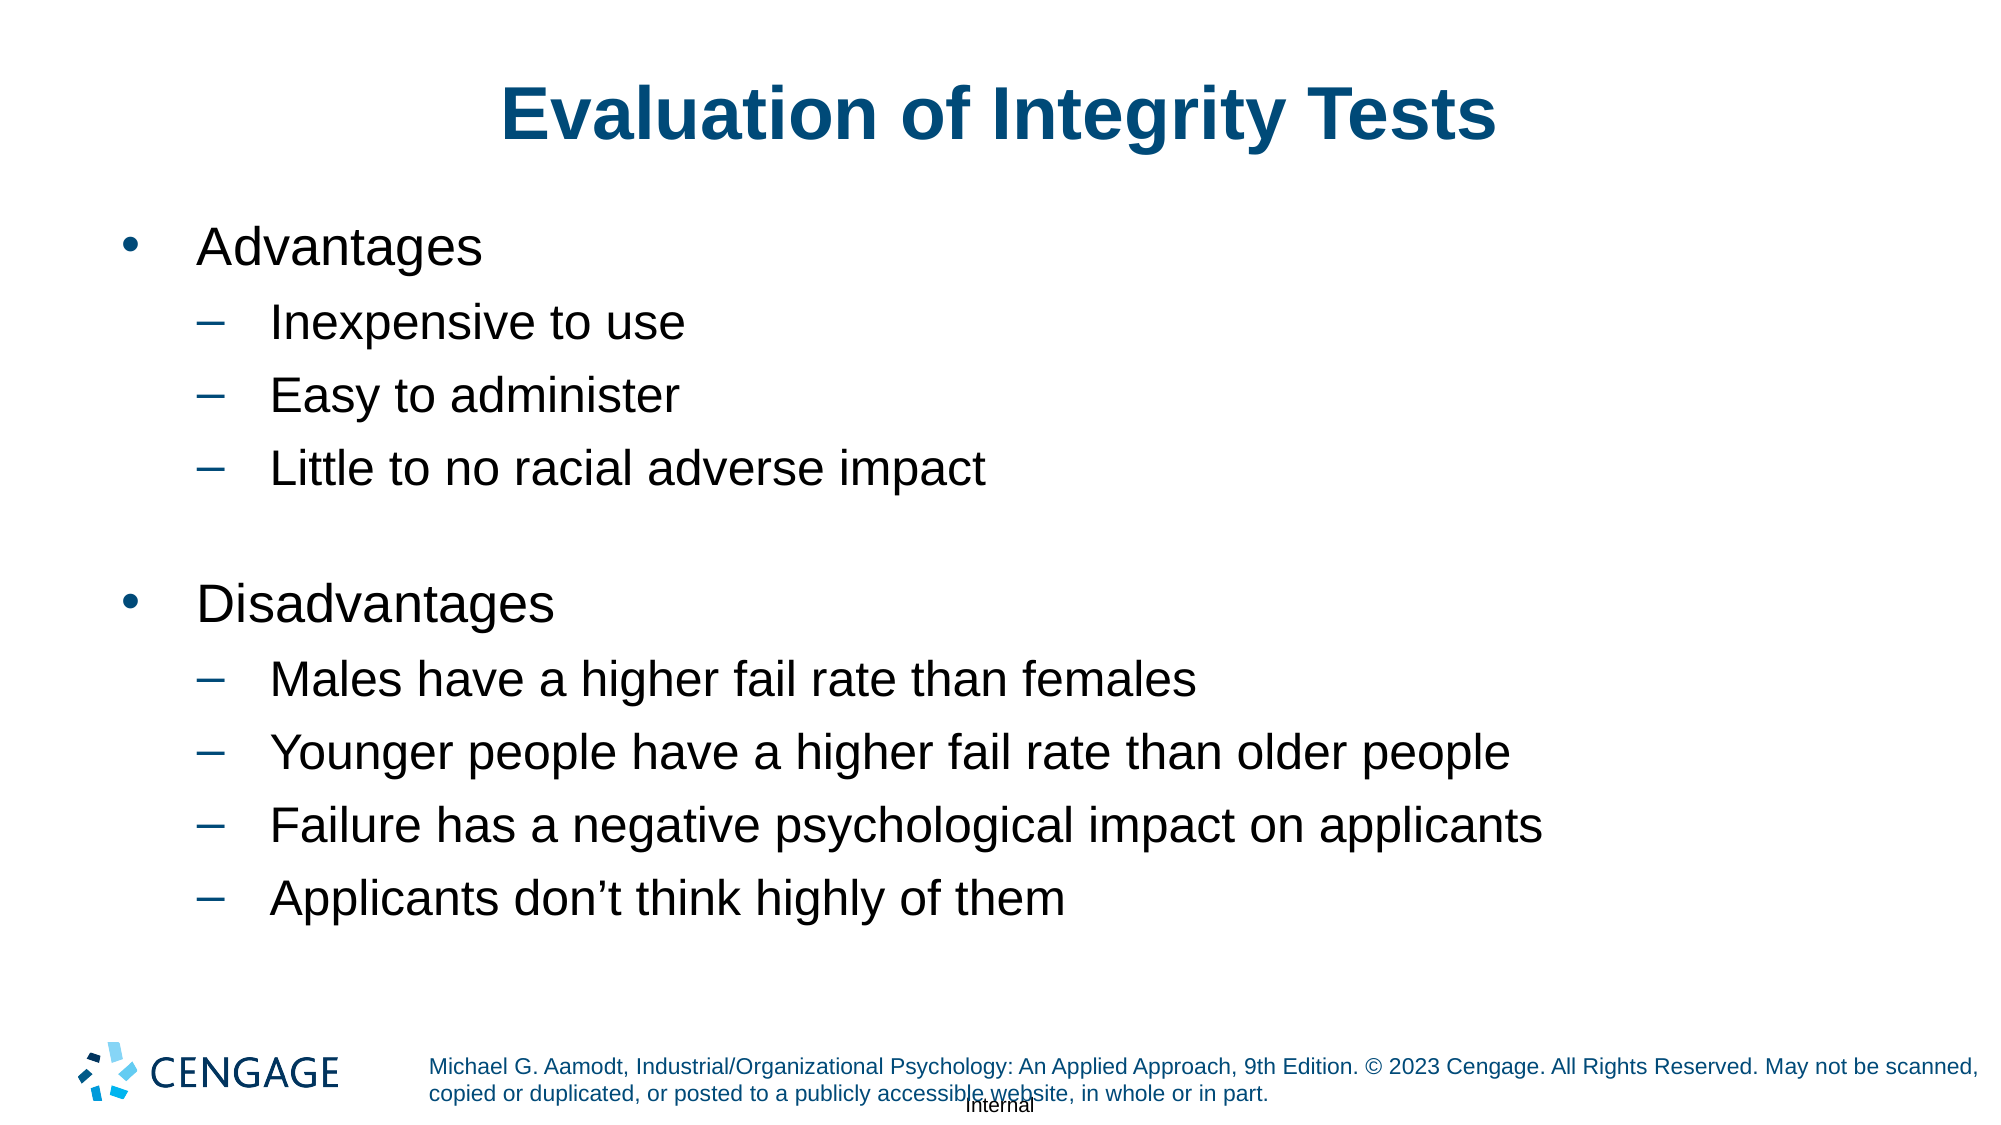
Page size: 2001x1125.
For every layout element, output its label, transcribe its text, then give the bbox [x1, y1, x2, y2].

title Evaluation of Integrity Tests [137, 34, 1863, 196]
picture [78, 1042, 338, 1101]
list Advantages Inexpensive to use Easy to administer Little to no racial adverse impact Disadvantages Males have a higher fail rate than females Younger people have a higher fail rate than older people Failure has a negative psychological impact on applicants Applicants don’t think highly of them [121, 211, 1880, 1000]
